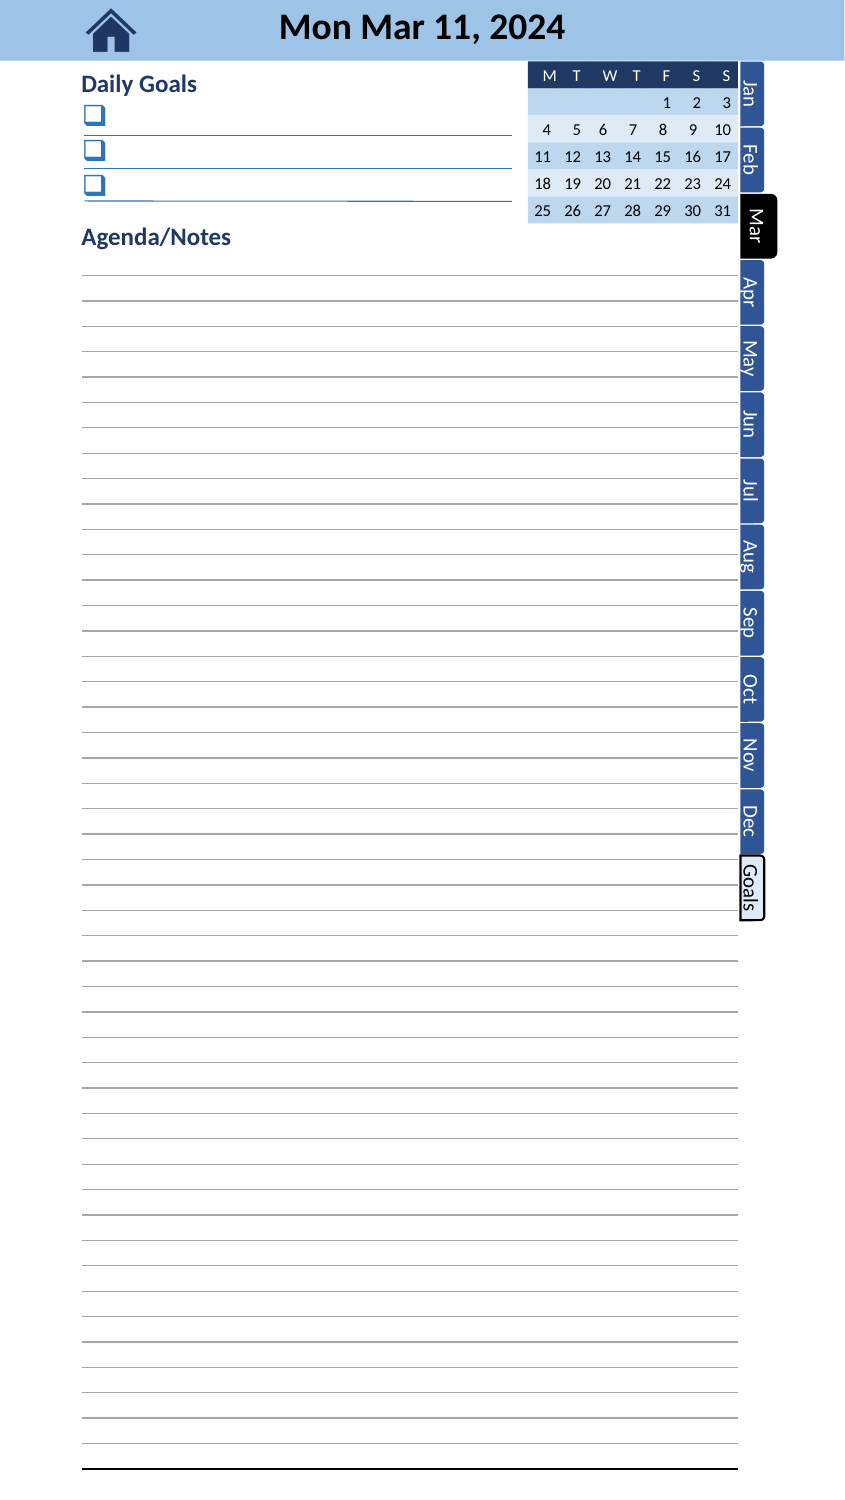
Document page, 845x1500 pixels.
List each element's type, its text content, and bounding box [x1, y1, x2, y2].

picture [82, 1, 140, 59]
list Mon Mar 11, 2024 [190, 0, 655, 61]
